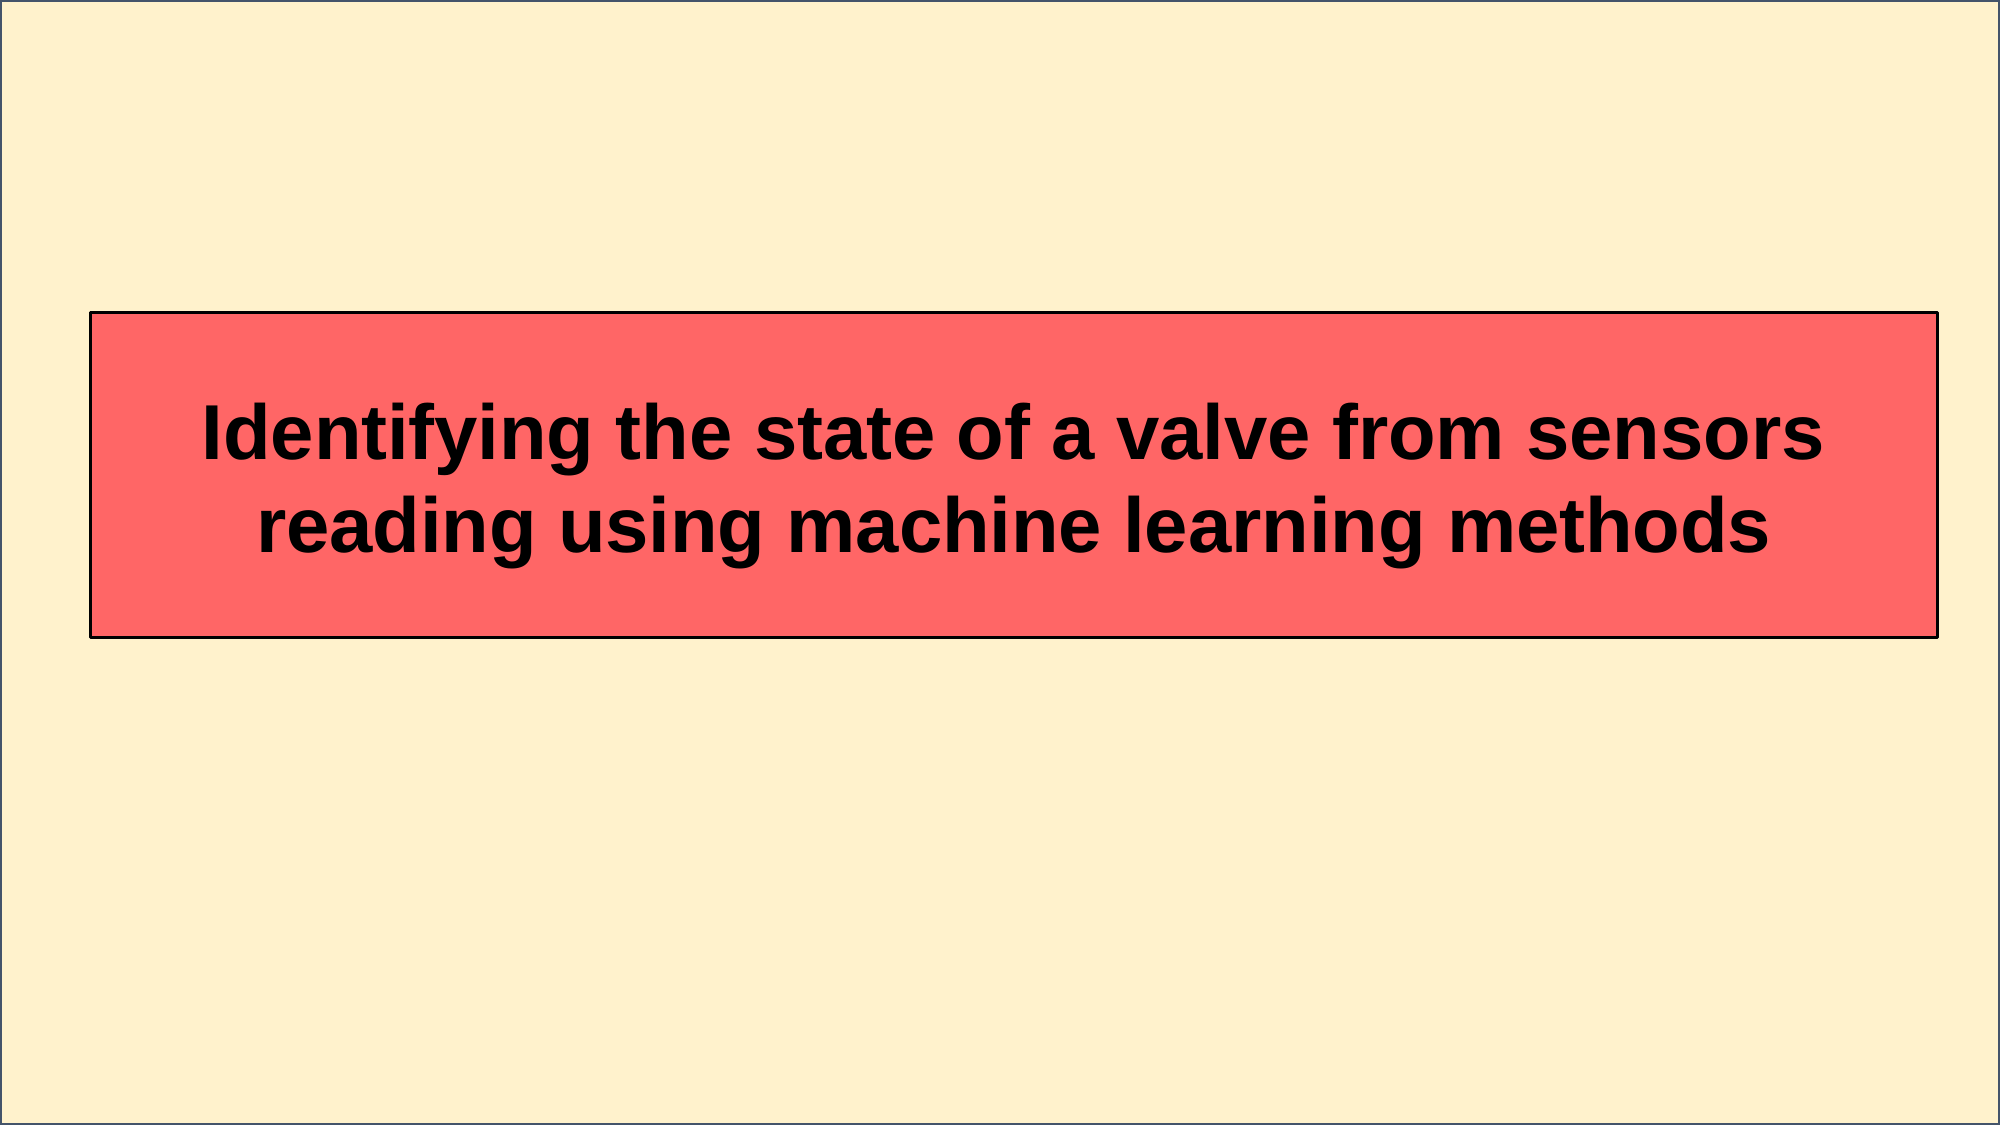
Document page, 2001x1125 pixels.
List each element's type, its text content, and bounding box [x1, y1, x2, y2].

text_box [0, 0, 2000, 1125]
text_box Identifying the state of a valve from sensors reading using machine learning methods [90, 312, 1938, 638]
